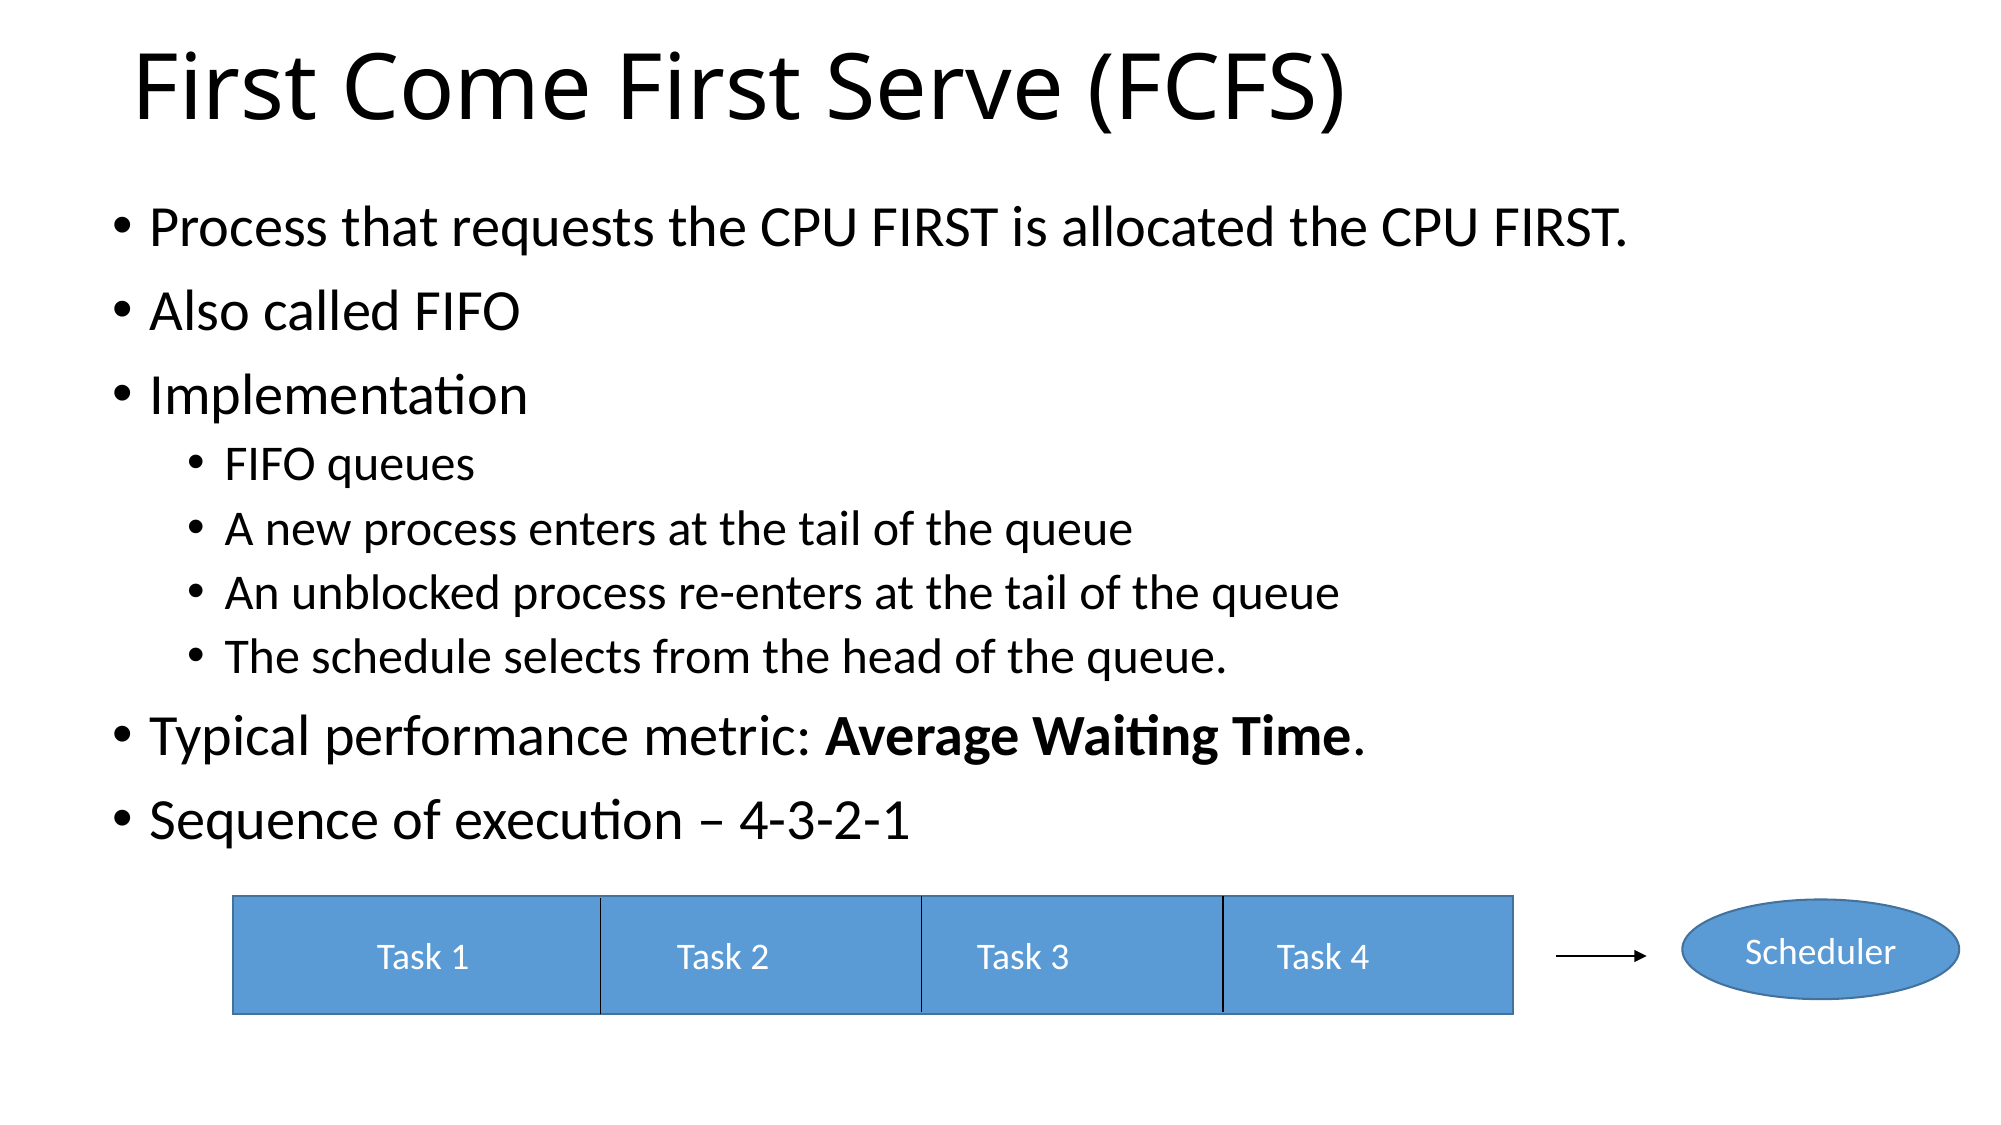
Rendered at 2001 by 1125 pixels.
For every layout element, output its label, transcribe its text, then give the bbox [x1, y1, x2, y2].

title First Come First Serve (FCFS) [116, 15, 1842, 164]
list Process that requests the CPU FIRST is allocated the CPU FIRST. Also called FIFO Implementation FIFO queues A new process enters at the tail of the queue An unblocked process re-enters at the tail of the queue The schedule selects from the head of the queue. Typical performance metric: Average Waiting Time. Sequence of execution – 4-3-2-1 [97, 189, 1908, 783]
text_box Scheduler [1681, 898, 1961, 1001]
text_box Task 1 Task 2 Task 3 Task 4 [232, 895, 1514, 1015]
